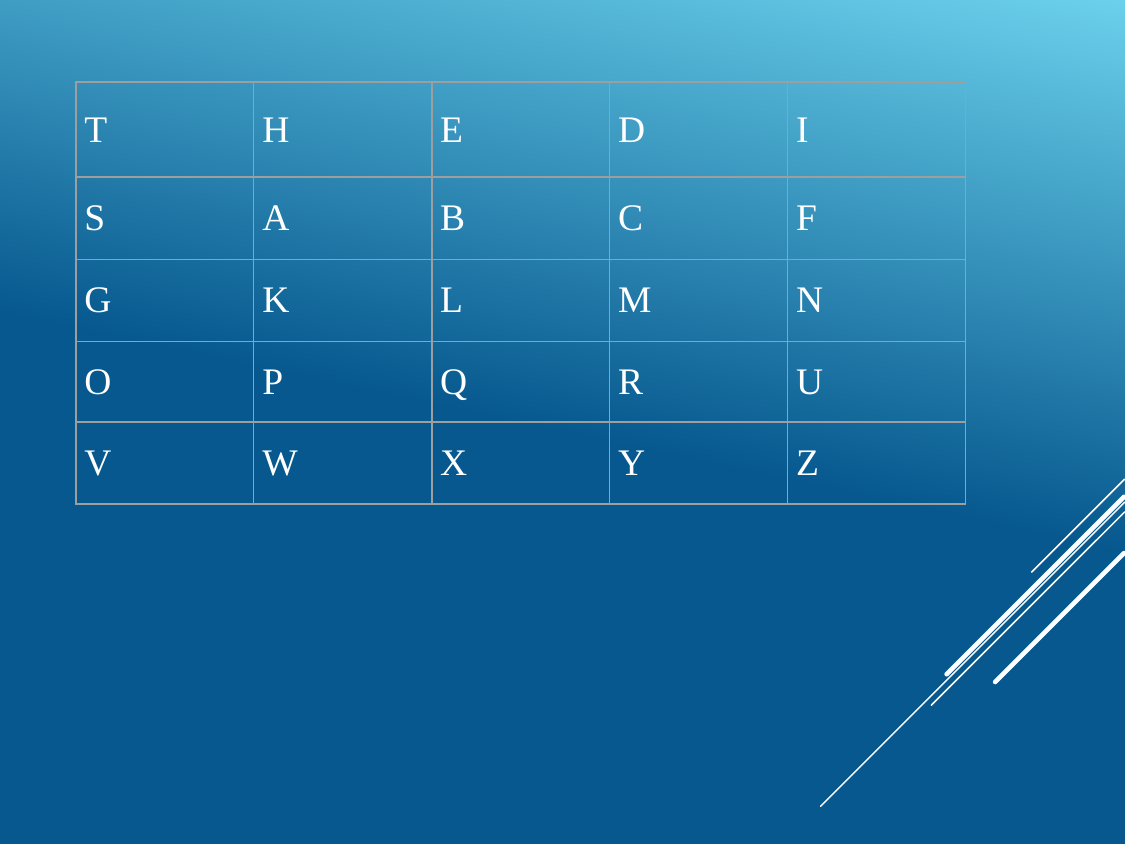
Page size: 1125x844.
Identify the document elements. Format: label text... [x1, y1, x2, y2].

table_header E [433, 83, 609, 176]
table_cell V [77, 423, 253, 503]
table_cell N [788, 260, 965, 341]
table_cell Y [610, 423, 787, 503]
table_header I [788, 83, 965, 176]
table_cell B [433, 178, 609, 259]
table_cell Q [433, 342, 609, 421]
table_header T [77, 83, 253, 176]
table_cell Z [788, 423, 965, 503]
table_cell S [77, 178, 253, 259]
table_cell L [433, 260, 609, 341]
table_header D [610, 83, 787, 176]
table_cell R [610, 342, 787, 421]
table_cell A [254, 178, 431, 259]
table_cell M [610, 260, 787, 341]
table_cell X [433, 423, 609, 503]
table_cell O [77, 342, 253, 421]
table_cell G [77, 260, 253, 341]
table_cell K [254, 260, 431, 341]
table_header H [254, 83, 431, 176]
table_cell W [254, 423, 431, 503]
table_cell C [610, 178, 787, 259]
table_cell F [788, 178, 965, 259]
table_cell U [788, 342, 965, 421]
table_cell P [254, 342, 431, 421]
